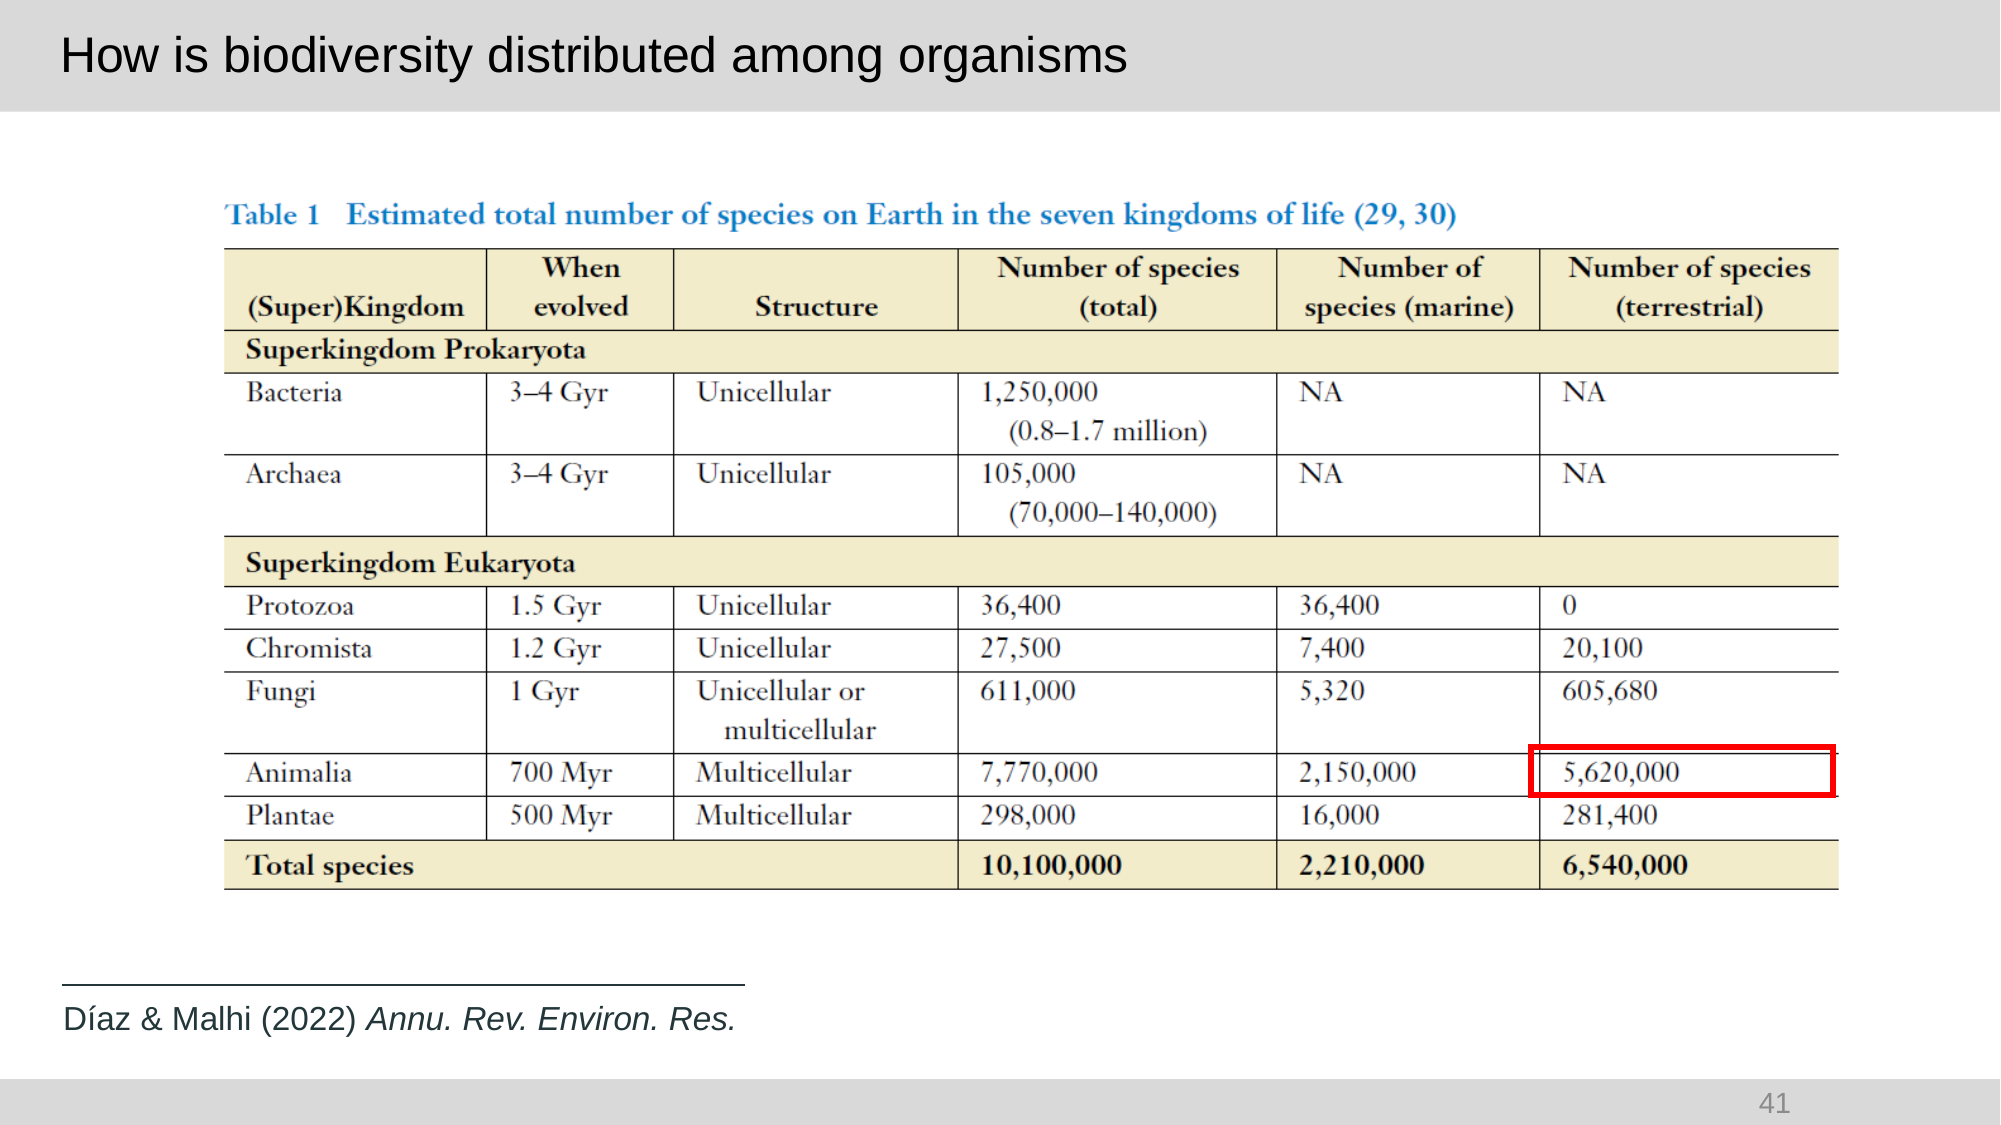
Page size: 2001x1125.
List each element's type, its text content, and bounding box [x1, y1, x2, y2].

title How is biodiversity distributed among organisms [0, 0, 2000, 112]
picture [218, 193, 1848, 894]
slide_number 41 [1550, 1079, 2000, 1125]
text_box Díaz & Malhi (2022) Annu. Rev. Environ. Res. [48, 989, 1096, 1045]
footer [0, 1079, 1550, 1125]
